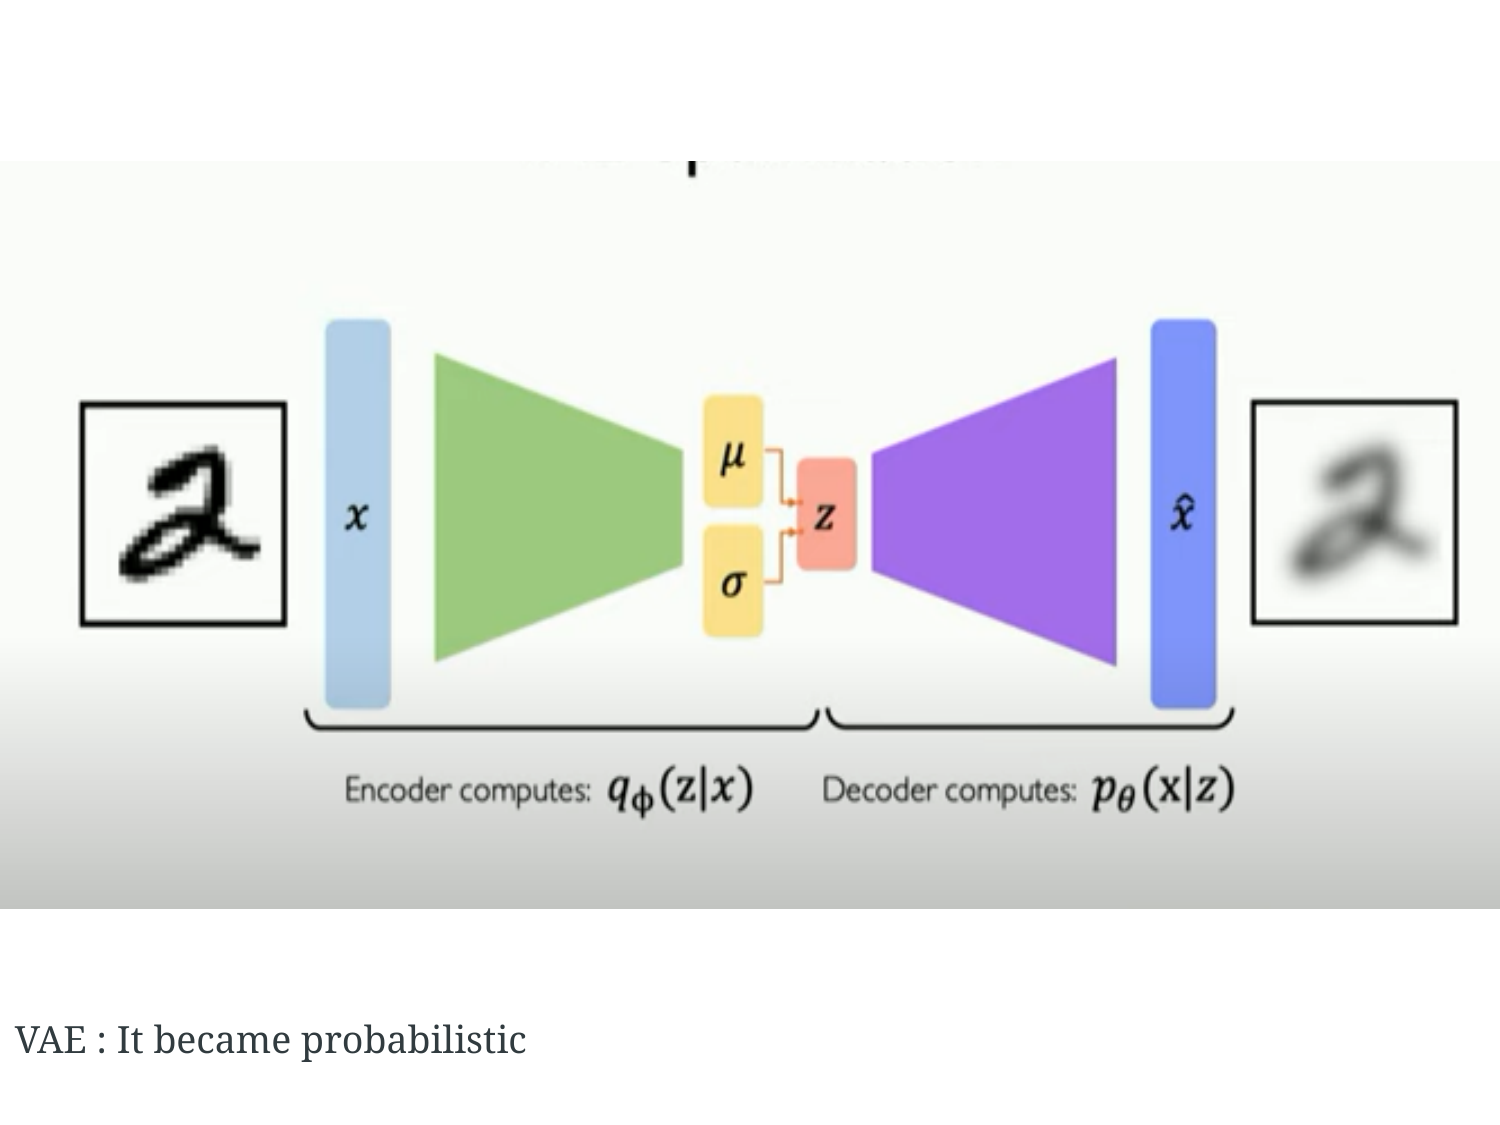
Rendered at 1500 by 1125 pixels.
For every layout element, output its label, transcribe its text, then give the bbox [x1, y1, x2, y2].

picture [0, 161, 1500, 910]
text_box VAE : It became probabilistic [0, 1008, 1500, 1069]
